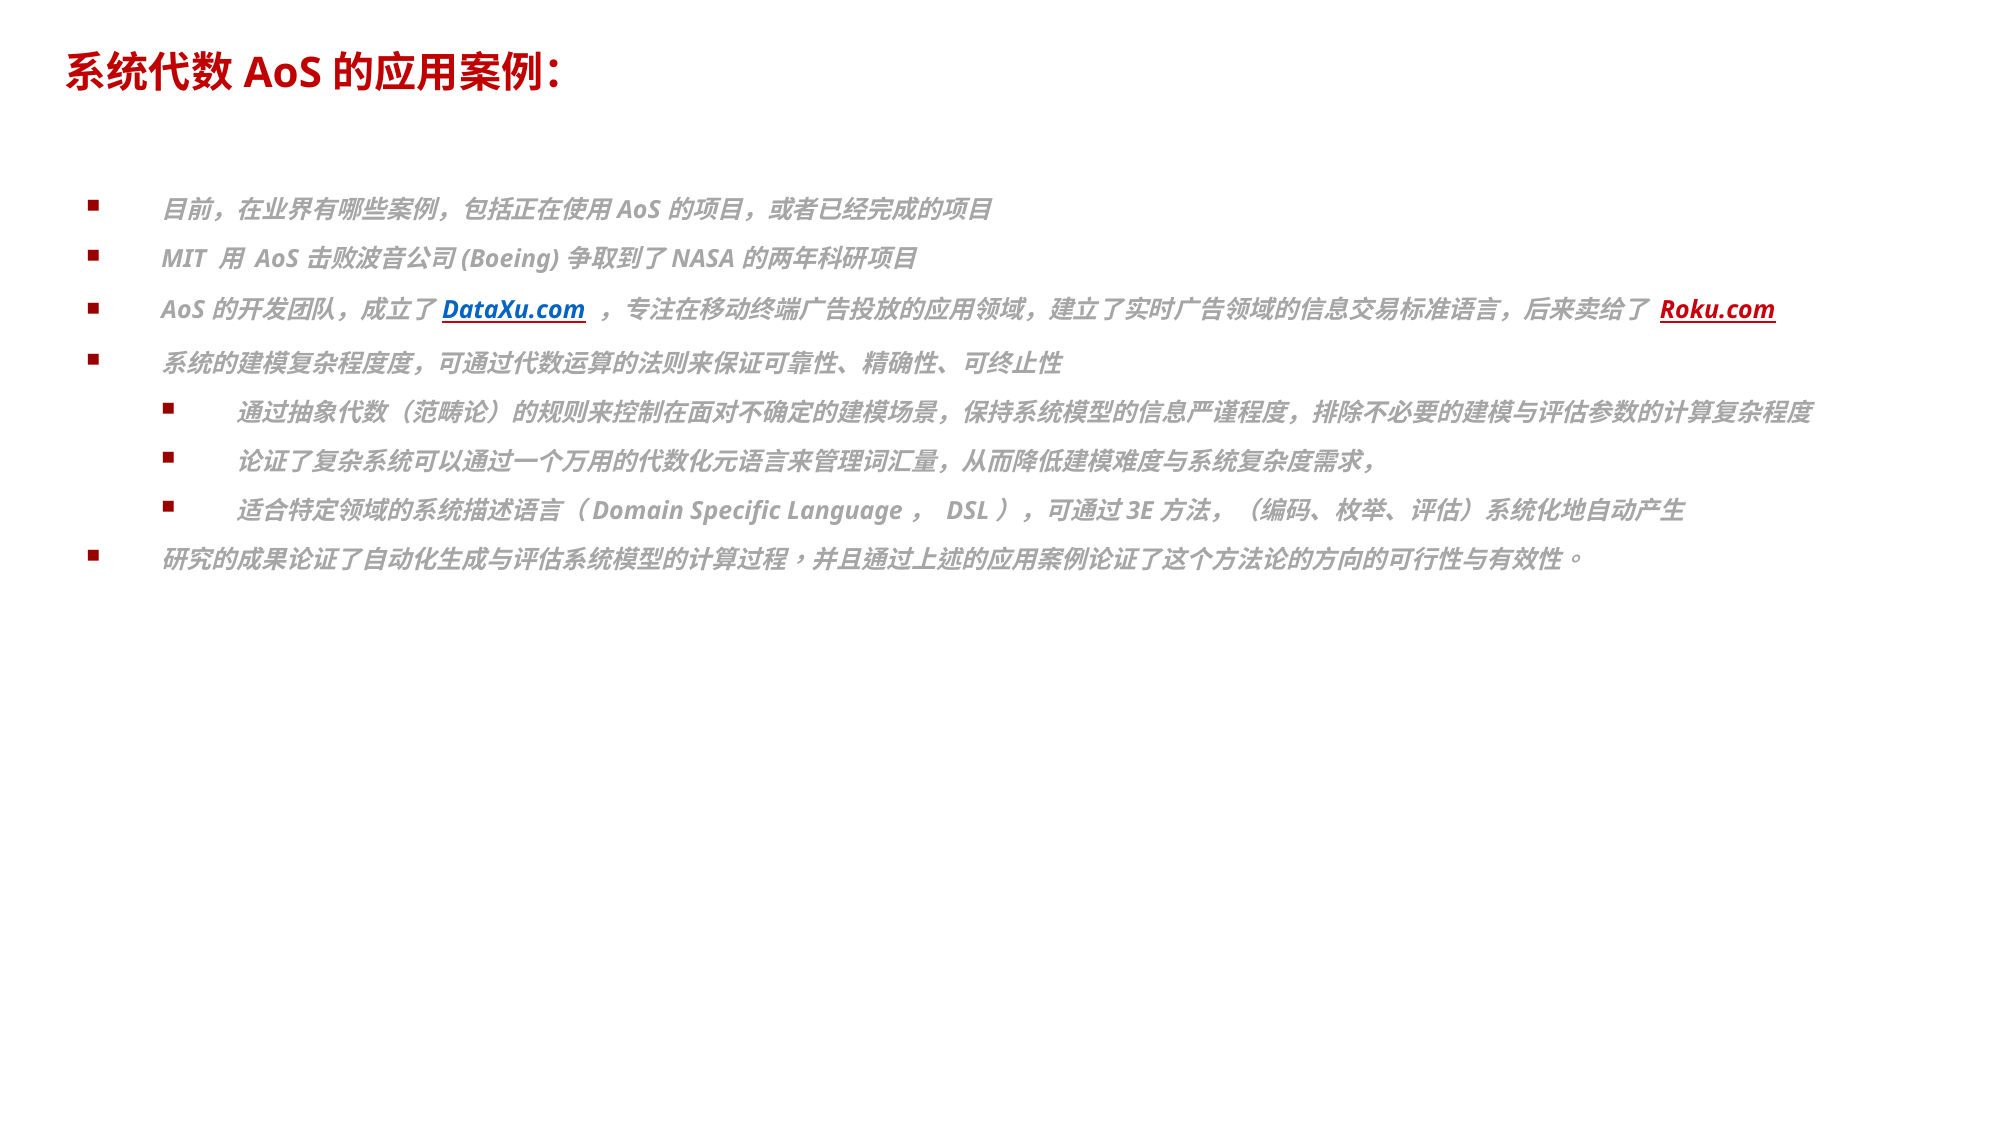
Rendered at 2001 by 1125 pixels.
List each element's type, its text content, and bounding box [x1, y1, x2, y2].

text_box 目前，在业界有哪些案例，包括正在使用AoS的项目，或者已经完成的项目 MIT 用 AoS击败波音公司(Boeing)争取到了NASA的两年科研项目 AoS的开发团队，成立了DataXu.com ，专注在移动终端广告投放的应用领域，建立了实时广告领域的信息交易标准语言，后来卖给了 Roku.com 系统的建模复杂程度度，可通过代数运算的法则来保证可靠性、精确性、可终止性 通过抽象代数（范畴论）的规则来控制在面对不确定的建模场景，保持系统模型的信息严谨程度，排除不必要的建模与评估参数的计算复杂程度 论证了复杂系统可以通过一个万用的代数化元语言来管理词汇量，从而降低建模难度与系统复杂度需求， 适合特定领域的系统描述语言（Domain Specific Language， DSL），可通过3E方法，（编码、枚举、评估）系统化地自动产生 研究的成果论证了自动化生成与评估系统模型的计算过程，并且通过上述的应用案例论证了这个方法论的方向的可行性与有效性。 [78, 171, 1891, 581]
title 系统代数AoS的应用案例： [44, 35, 1846, 113]
